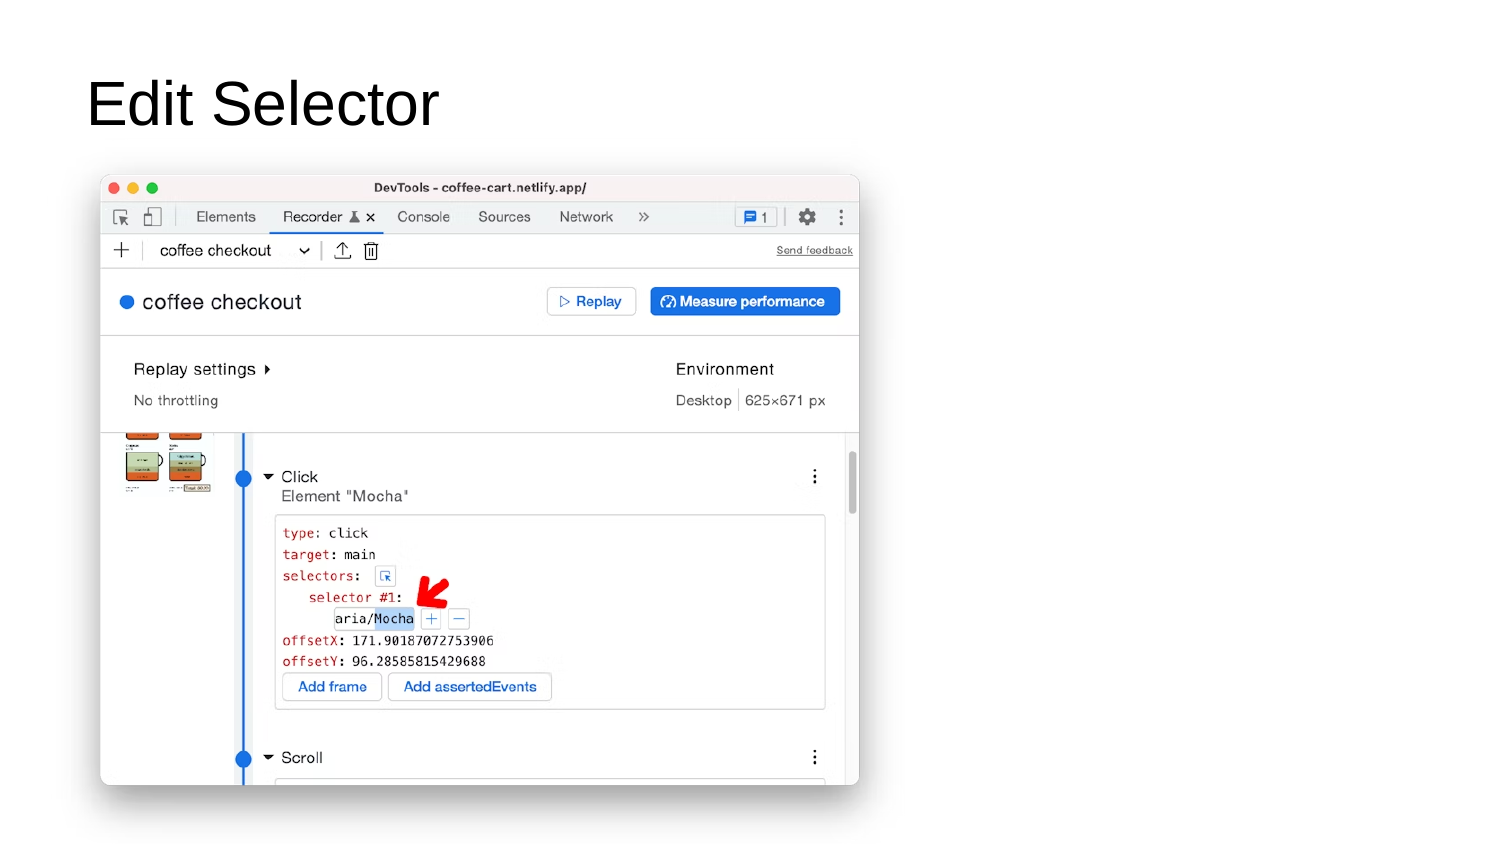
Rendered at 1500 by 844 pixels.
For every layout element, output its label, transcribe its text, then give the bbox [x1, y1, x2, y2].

picture [46, 137, 912, 844]
text_box Edit Selector [71, 47, 1318, 153]
